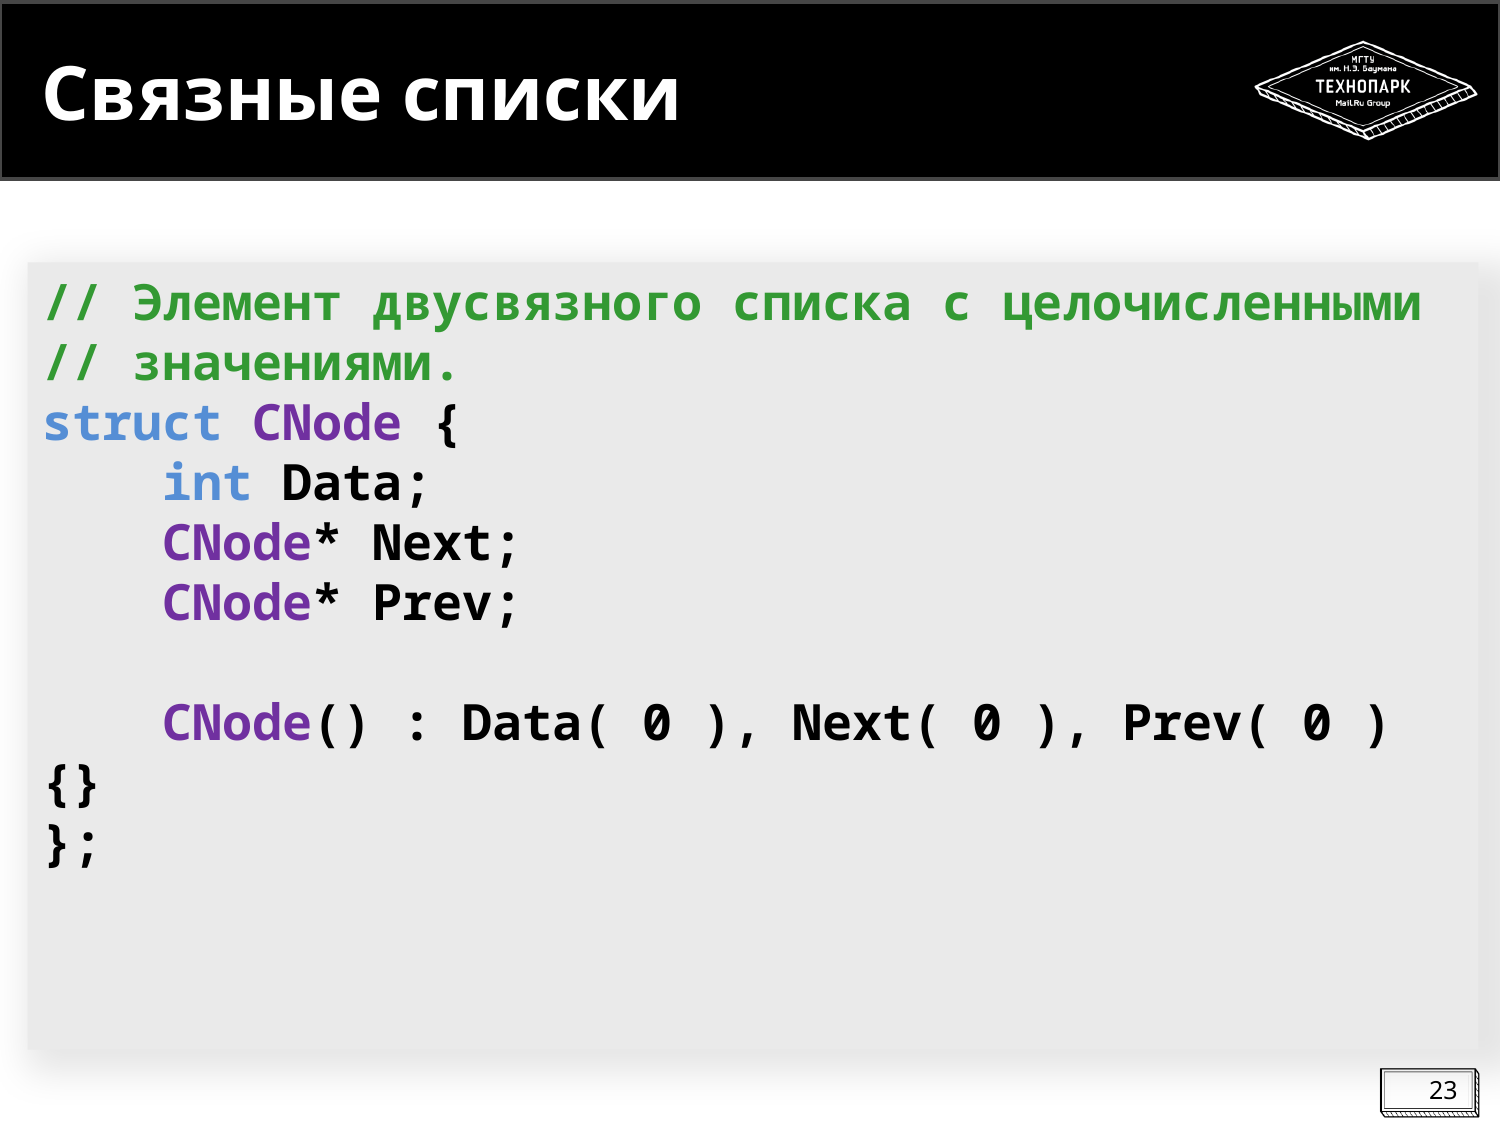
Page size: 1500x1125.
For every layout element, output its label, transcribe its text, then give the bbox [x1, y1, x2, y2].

list // Элемент двусвязного списка с целочисленными // значениями. struct CNode { int Data; CNode* Next; CNode* Prev; CNode() : Data( 0 ), Next( 0 ), Prev( 0 ) {} }; [27, 262, 1475, 1050]
picture [1366, 1060, 1495, 1125]
picture [1250, 19, 1492, 162]
slide_number 23 [1130, 1069, 1473, 1114]
title Связные списки [26, 15, 1250, 166]
